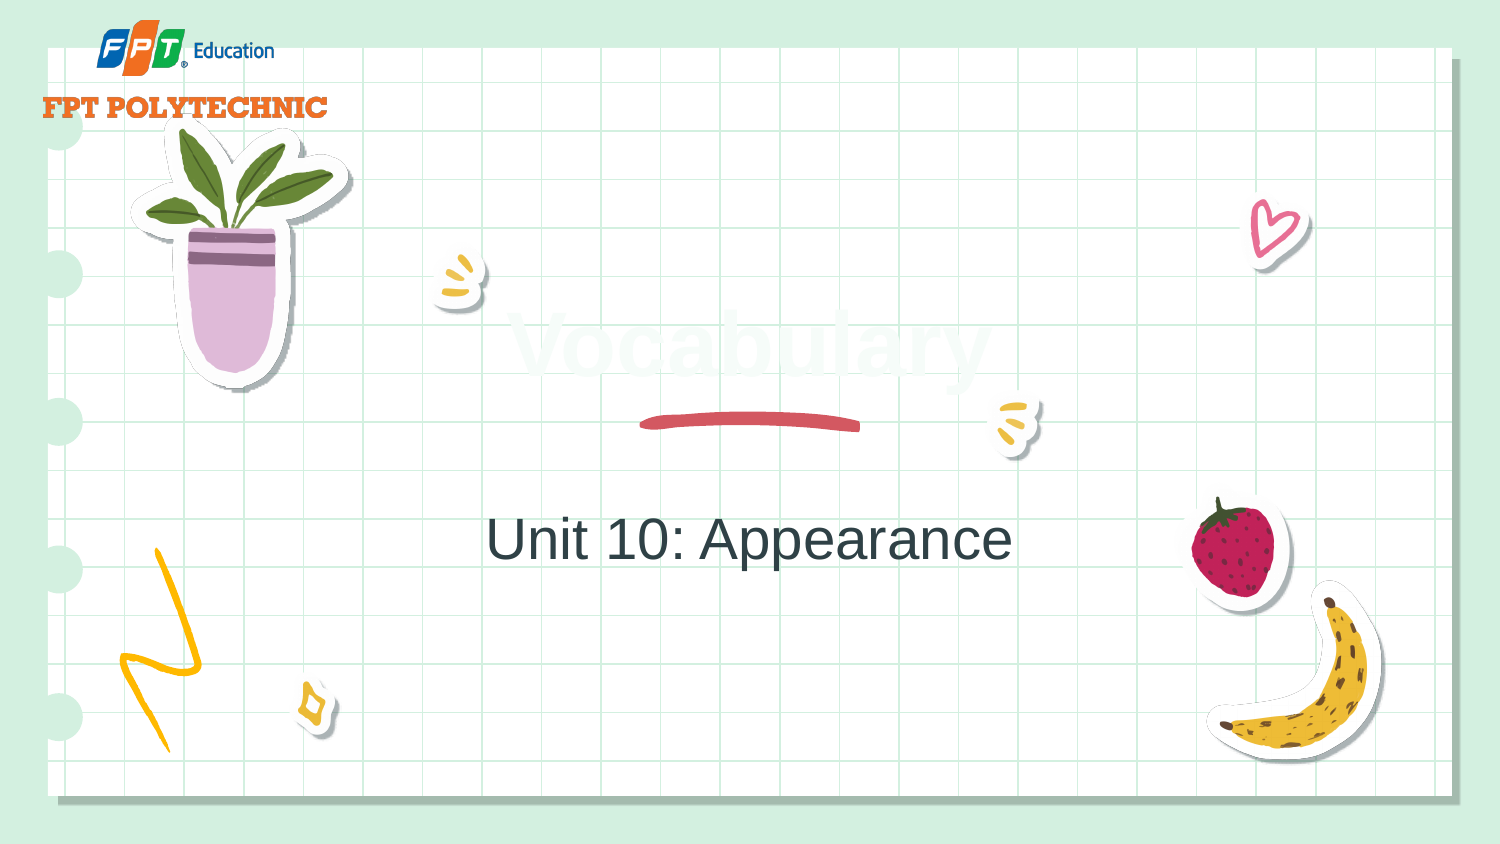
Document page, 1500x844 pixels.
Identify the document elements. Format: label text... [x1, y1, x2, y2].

picture [43, 20, 363, 397]
title Unit 10: Appearance [338, 466, 1162, 605]
text_box [120, 548, 201, 753]
title Vocabulary [472, 244, 1028, 436]
picture [1150, 452, 1433, 815]
picture [407, 221, 510, 333]
picture [1211, 174, 1330, 293]
picture [962, 367, 1060, 477]
text_box [639, 411, 860, 433]
picture [269, 656, 356, 756]
